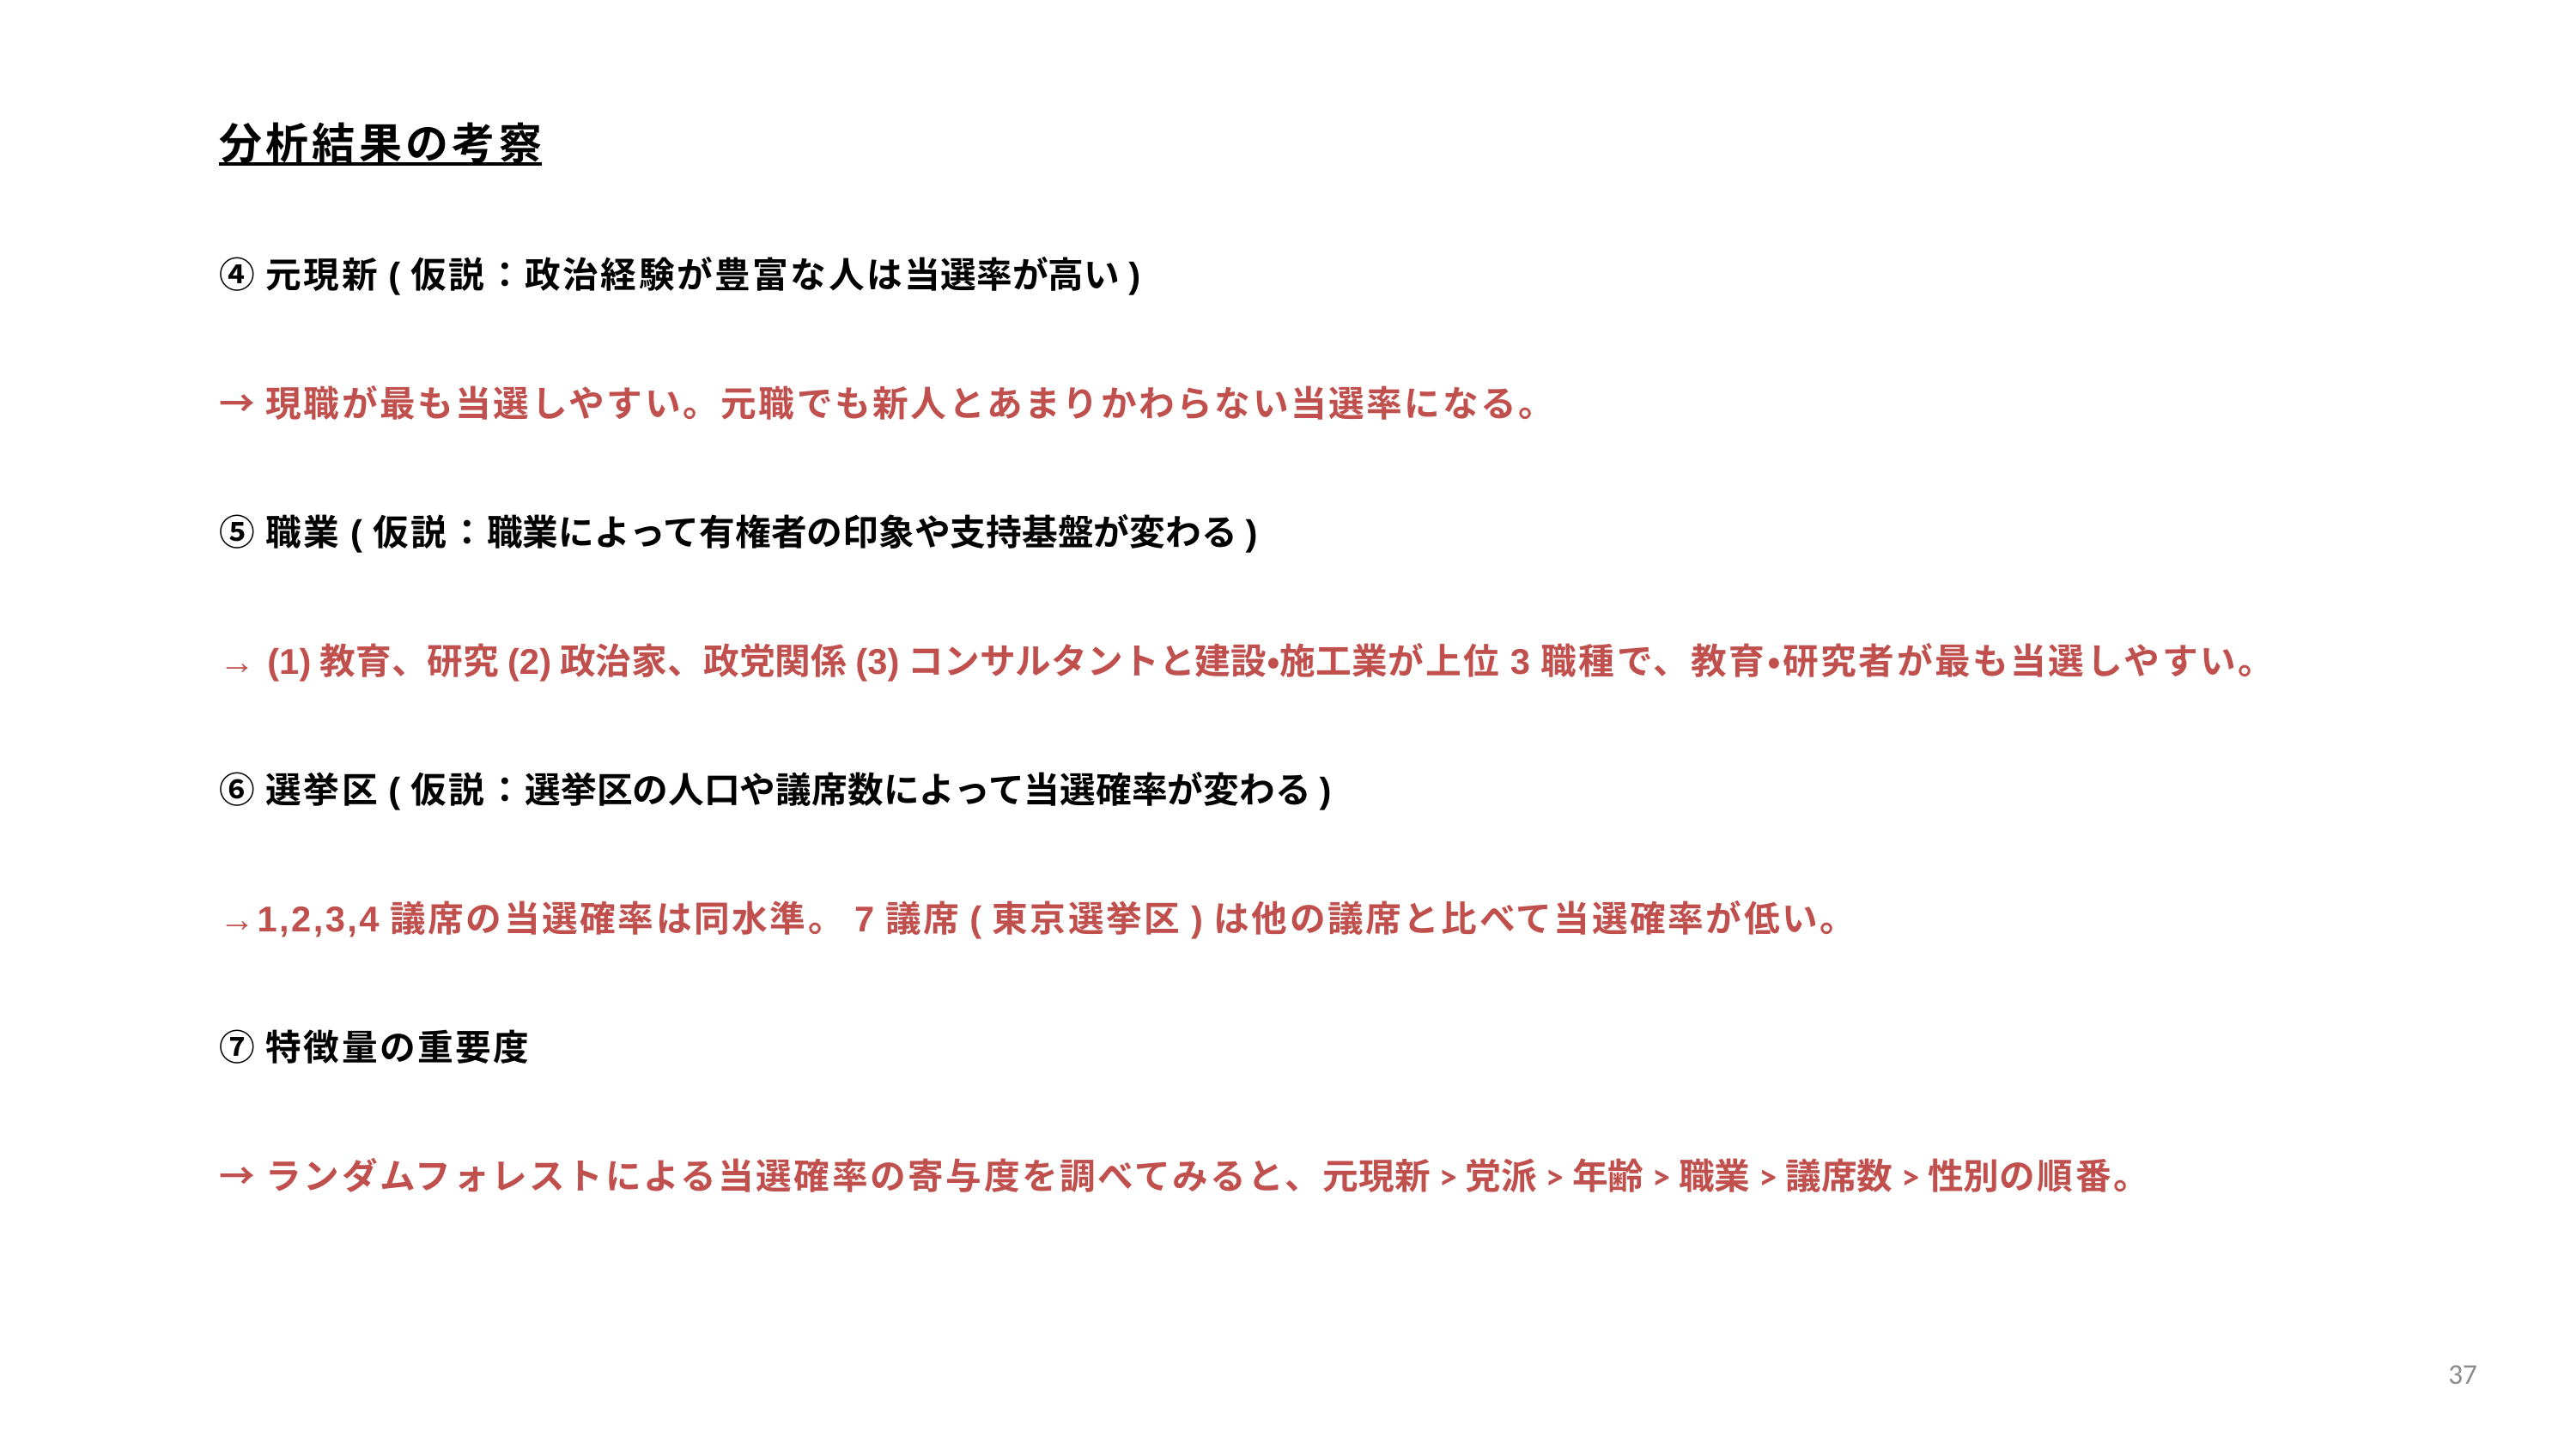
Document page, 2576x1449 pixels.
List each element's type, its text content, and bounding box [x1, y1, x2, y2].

text_box 分析結果の考察 [218, 99, 1713, 160]
slide_number 37 [2190, 1346, 2490, 1398]
text_box ④元現新(仮説：政治経験が豊富な人は当選率が高い) →現職が最も当選しやすい。元職でも新人とあまりかわらない当選率になる。 ⑤職業(仮説：職業によって有権者の印象や支持基盤が変わる) → (1)教育、研究(2)政治家、政党関係(3)コンサルタントと建設・施工業が上位3職種で、教育・研究者が最も当選しやすい。 ⑥選挙区(仮説：選挙区の人口や議席数によって当選確率が変わる) →1,2,3,4議席の当選確率は同水準。7議席(東京選挙区)は他の議席と比べて当選確率が低い。 ⑦特徴量の重要度 →ランダムフォレストによる当選確率の寄与度を調べてみると、元現新>党派>年齢>職業>議席数>性別の順番。 [161, 160, 2576, 1203]
